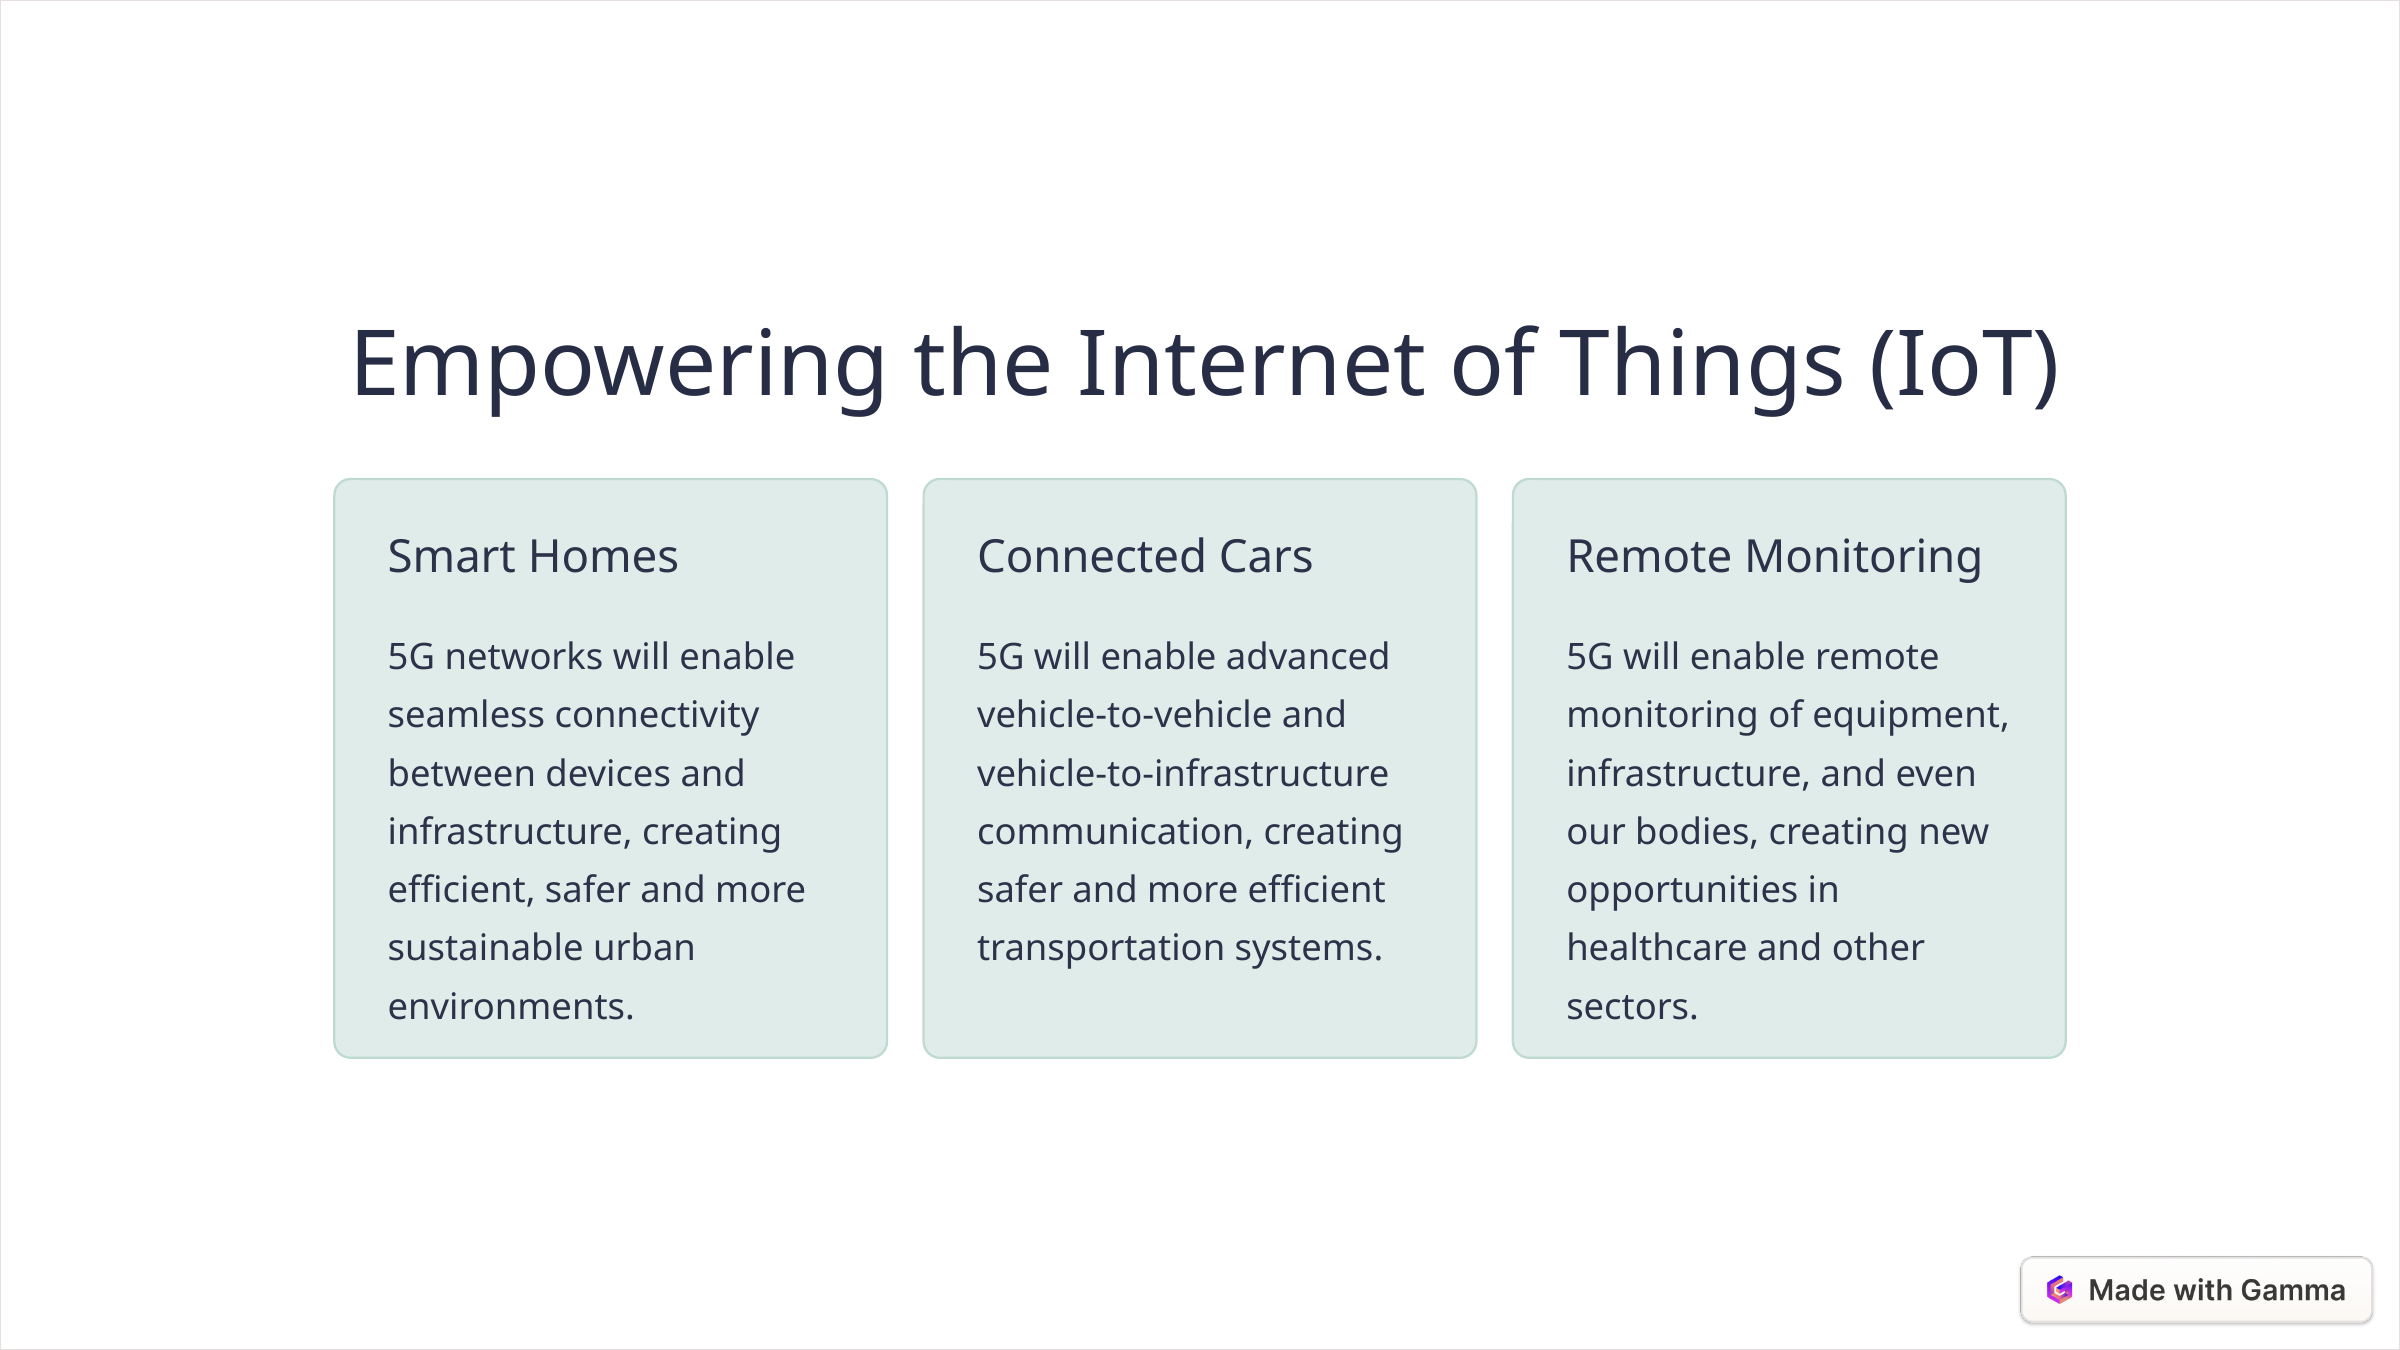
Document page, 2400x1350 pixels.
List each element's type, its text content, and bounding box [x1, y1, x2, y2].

text_box [1512, 478, 2066, 1058]
picture [2008, 1244, 2385, 1335]
text_box [0, 0, 2400, 1350]
text_box 5G will enable advanced vehicle-to-vehicle and vehicle-to-infrastructure communication, creating safer and more efficient transportation systems. [962, 611, 1438, 961]
text_box 5G networks will enable seamless connectivity between devices and infrastructure, creating efficient, safer and more sustainable urban environments. [372, 611, 849, 1020]
text_box [923, 478, 1477, 1058]
text_box Remote Monitoring [1551, 517, 1934, 575]
text_box Empowering the Internet of Things (IoT) [334, 292, 1917, 407]
text_box [334, 478, 888, 1058]
text_box Connected Cars [962, 517, 1327, 575]
text_box Smart Homes [372, 517, 738, 575]
text_box 5G will enable remote monitoring of equipment, infrastructure, and even our bodies, creating new opportunities in healthcare and other sectors. [1551, 611, 2027, 961]
